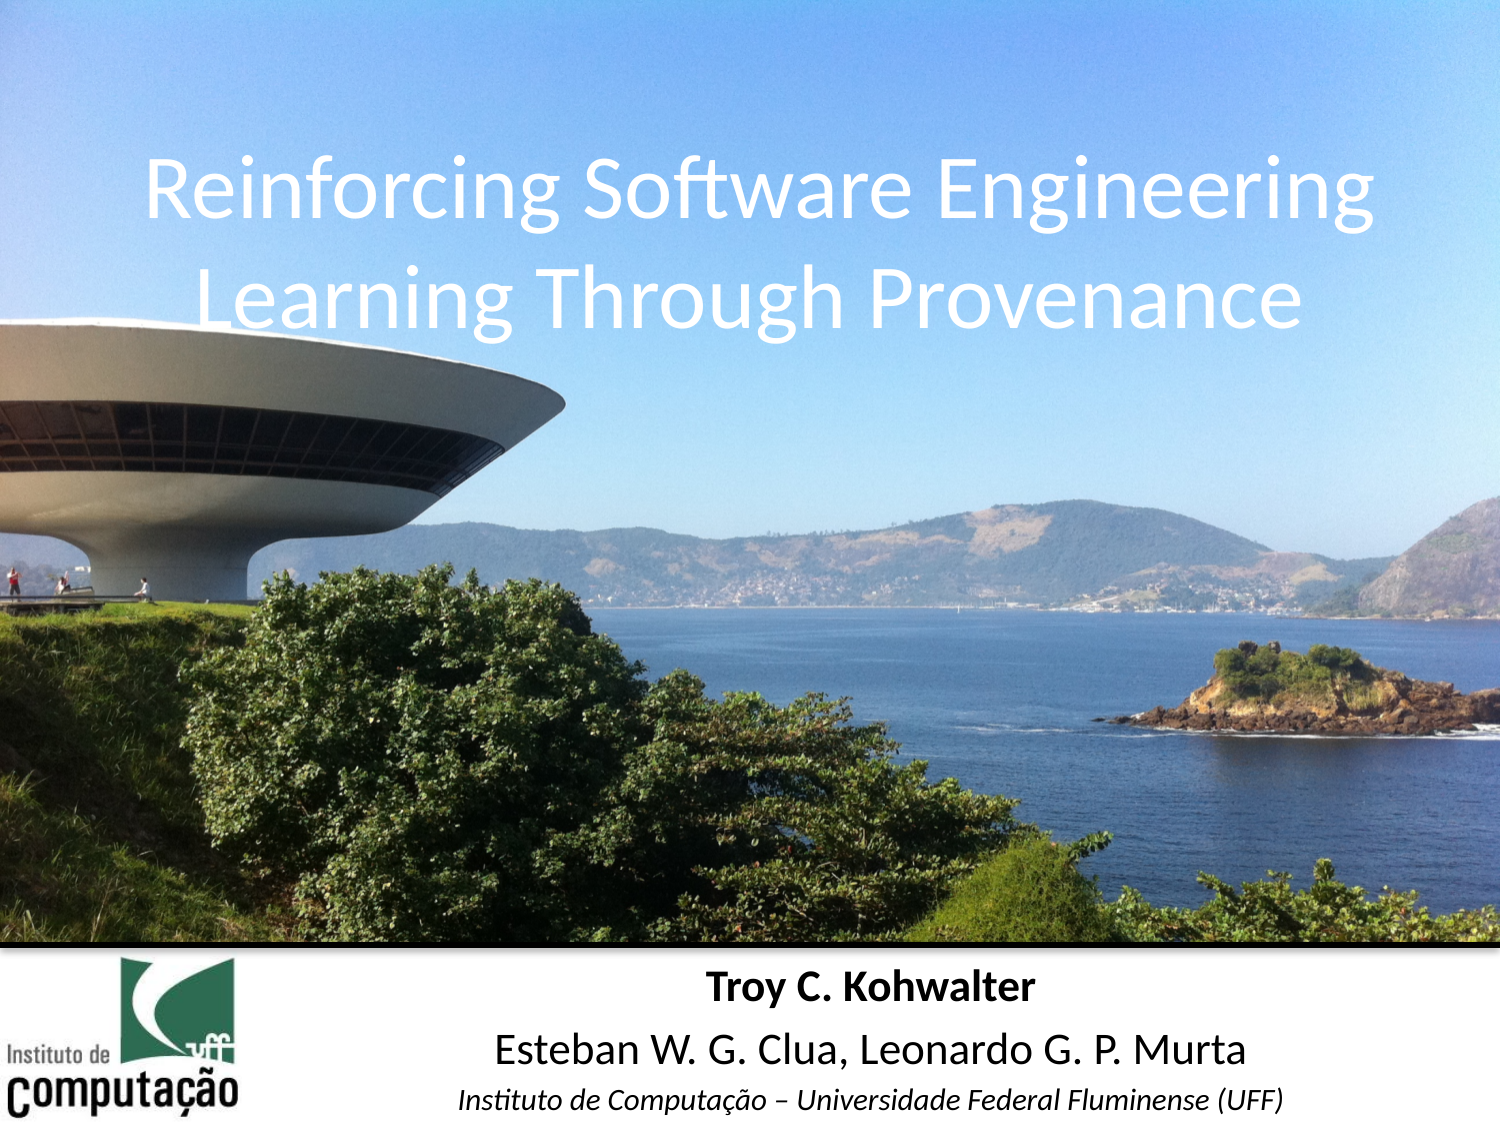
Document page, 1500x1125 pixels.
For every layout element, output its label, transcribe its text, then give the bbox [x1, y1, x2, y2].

title Reinforcing Software Engineering Learning Through Provenance [0, 0, 1500, 364]
picture [0, 364, 1500, 942]
subtitle Troy C. Kohwalter Esteban W. G. Clua, Leonardo G. P. Murta Instituto de Computação – Universidade Federal Fluminense (UFF) [239, 945, 1500, 1125]
picture [0, 948, 239, 1125]
